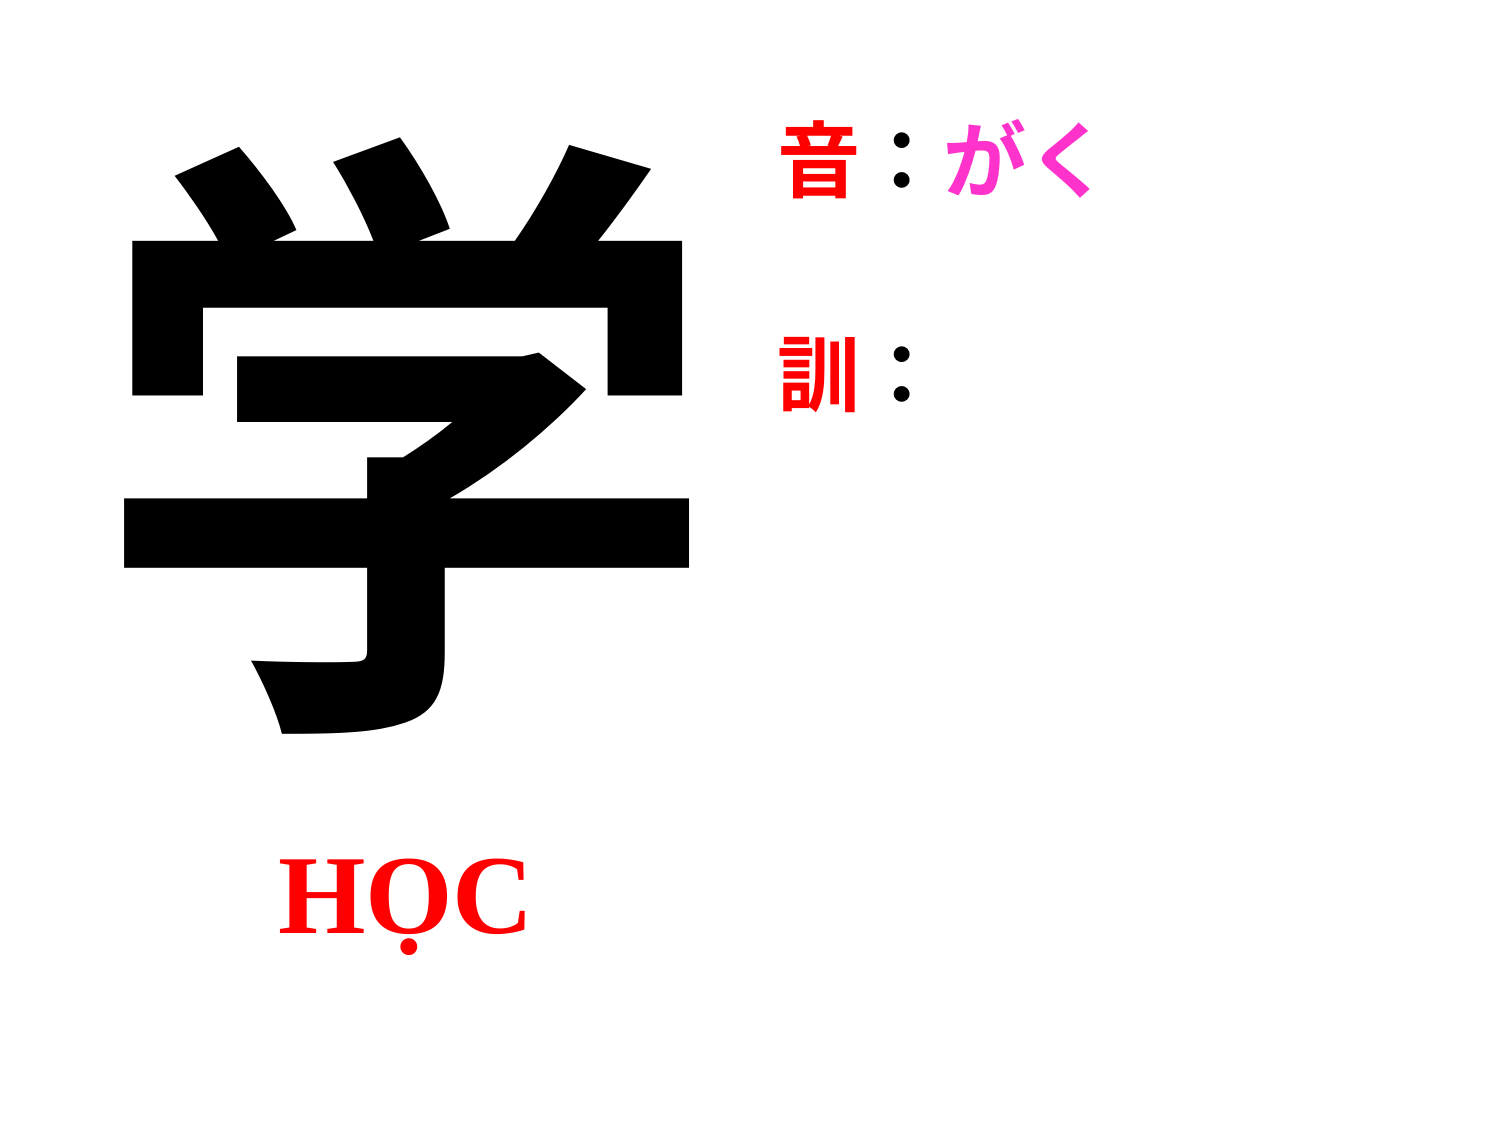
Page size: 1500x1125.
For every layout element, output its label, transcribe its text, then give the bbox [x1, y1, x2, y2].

list 音：がく 訓： [762, 112, 1425, 1005]
list 学 HỌC [75, 125, 738, 1005]
